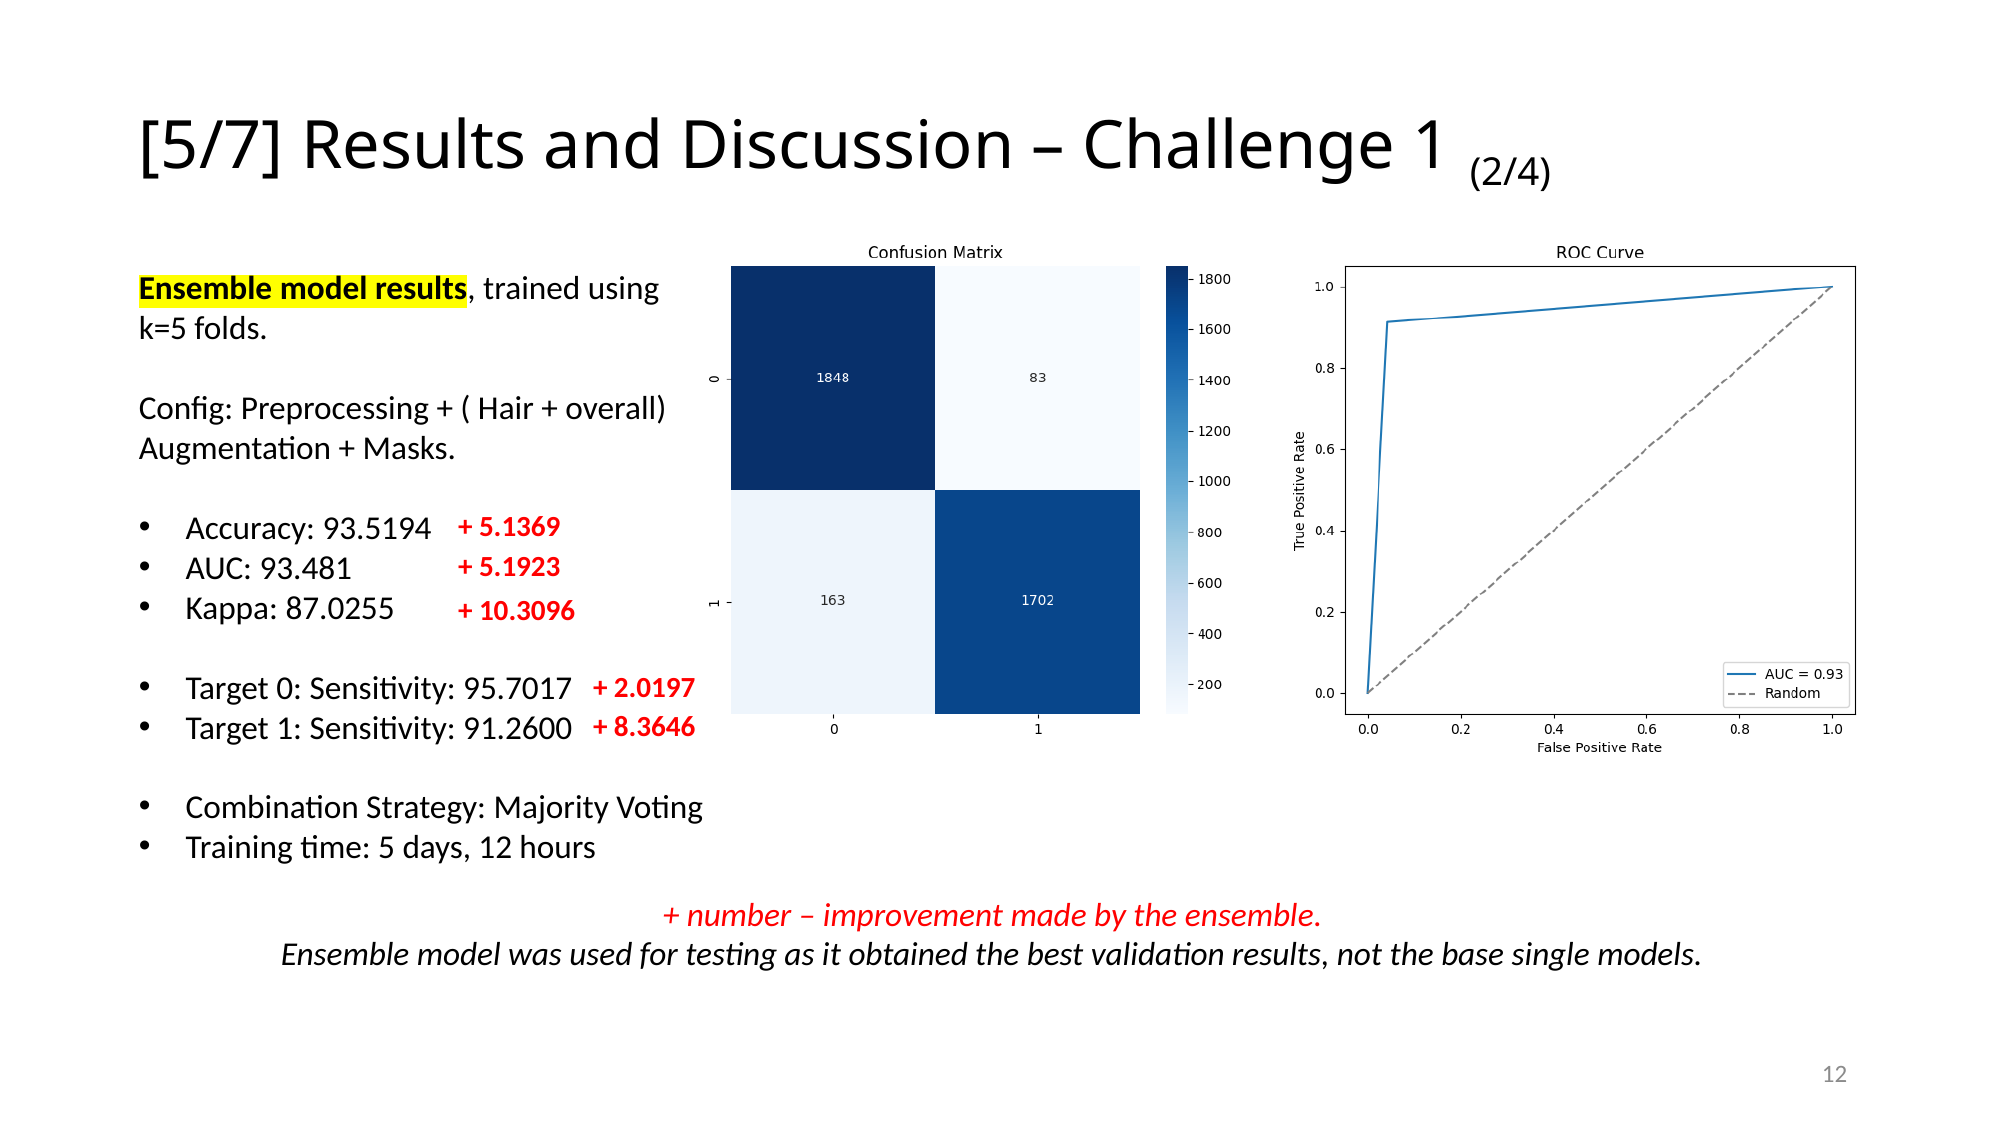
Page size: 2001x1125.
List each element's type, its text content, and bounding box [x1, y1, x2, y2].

text_box + number – improvement made by the ensemble. Ensemble model was used for testing as it obtained the best validation results, not the base single models. [123, 885, 1863, 980]
picture [549, 196, 2000, 777]
text_box + 10.3096 [443, 584, 549, 634]
text_box + 5.1923 [443, 540, 549, 584]
text_box Ensemble model results, trained using k=5 folds. Config: Preprocessing + ( Hair + overall) Augmentation + Masks. Accuracy: 93.5194 AUC: 93.481 Kappa: 87.0255 Target 0: Sensitivity: 95.7017 Target 1: Sensitivity: 91.2600 Combination Strategy: Majority Voting Training time: 5 days, 12 hours [123, 259, 726, 873]
title [5/7] Results and Discussion – Challenge 1 (2/4) [124, 92, 1863, 197]
slide_number 12 [1412, 1042, 1863, 1103]
text_box + 5.1369 [443, 500, 549, 540]
